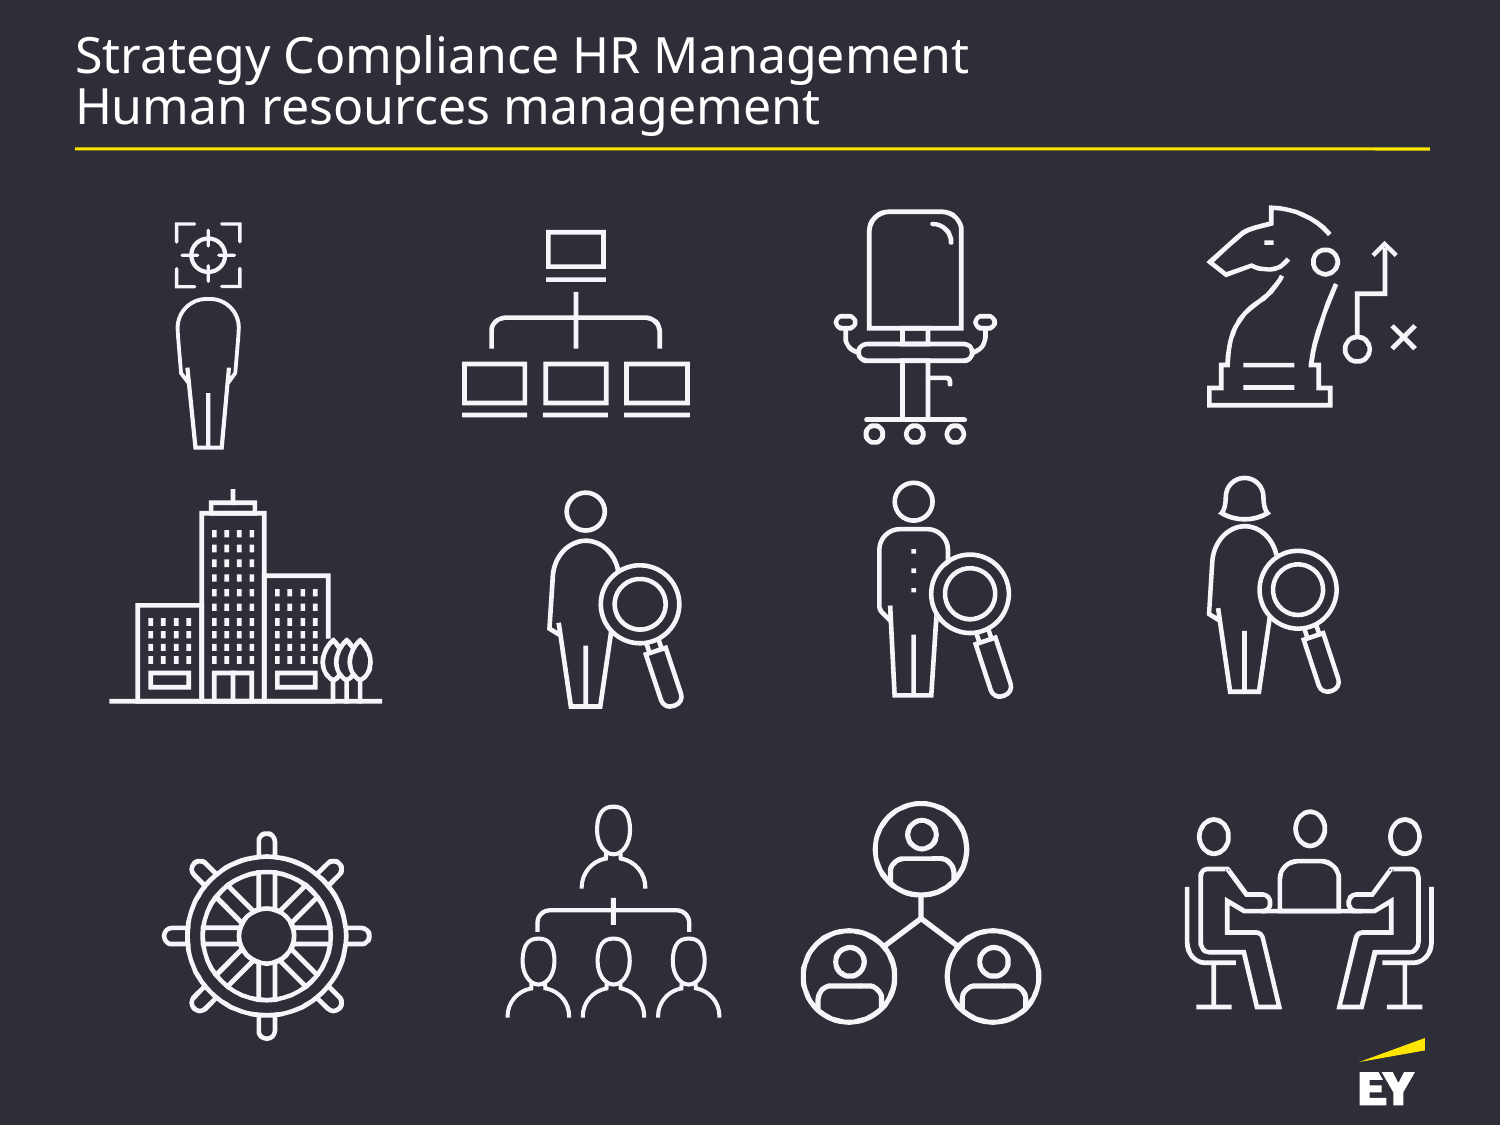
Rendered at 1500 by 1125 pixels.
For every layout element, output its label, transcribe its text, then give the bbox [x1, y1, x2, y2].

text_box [174, 222, 242, 450]
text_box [833, 209, 998, 445]
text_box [800, 800, 1042, 1026]
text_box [546, 490, 686, 710]
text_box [161, 830, 372, 1042]
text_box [876, 480, 1016, 700]
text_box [1184, 809, 1435, 1010]
title Strategy Compliance HR Management Human resources management [75, 33, 1425, 131]
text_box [1206, 475, 1343, 695]
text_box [505, 804, 722, 1018]
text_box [1206, 205, 1418, 408]
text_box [461, 229, 690, 418]
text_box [109, 488, 383, 704]
